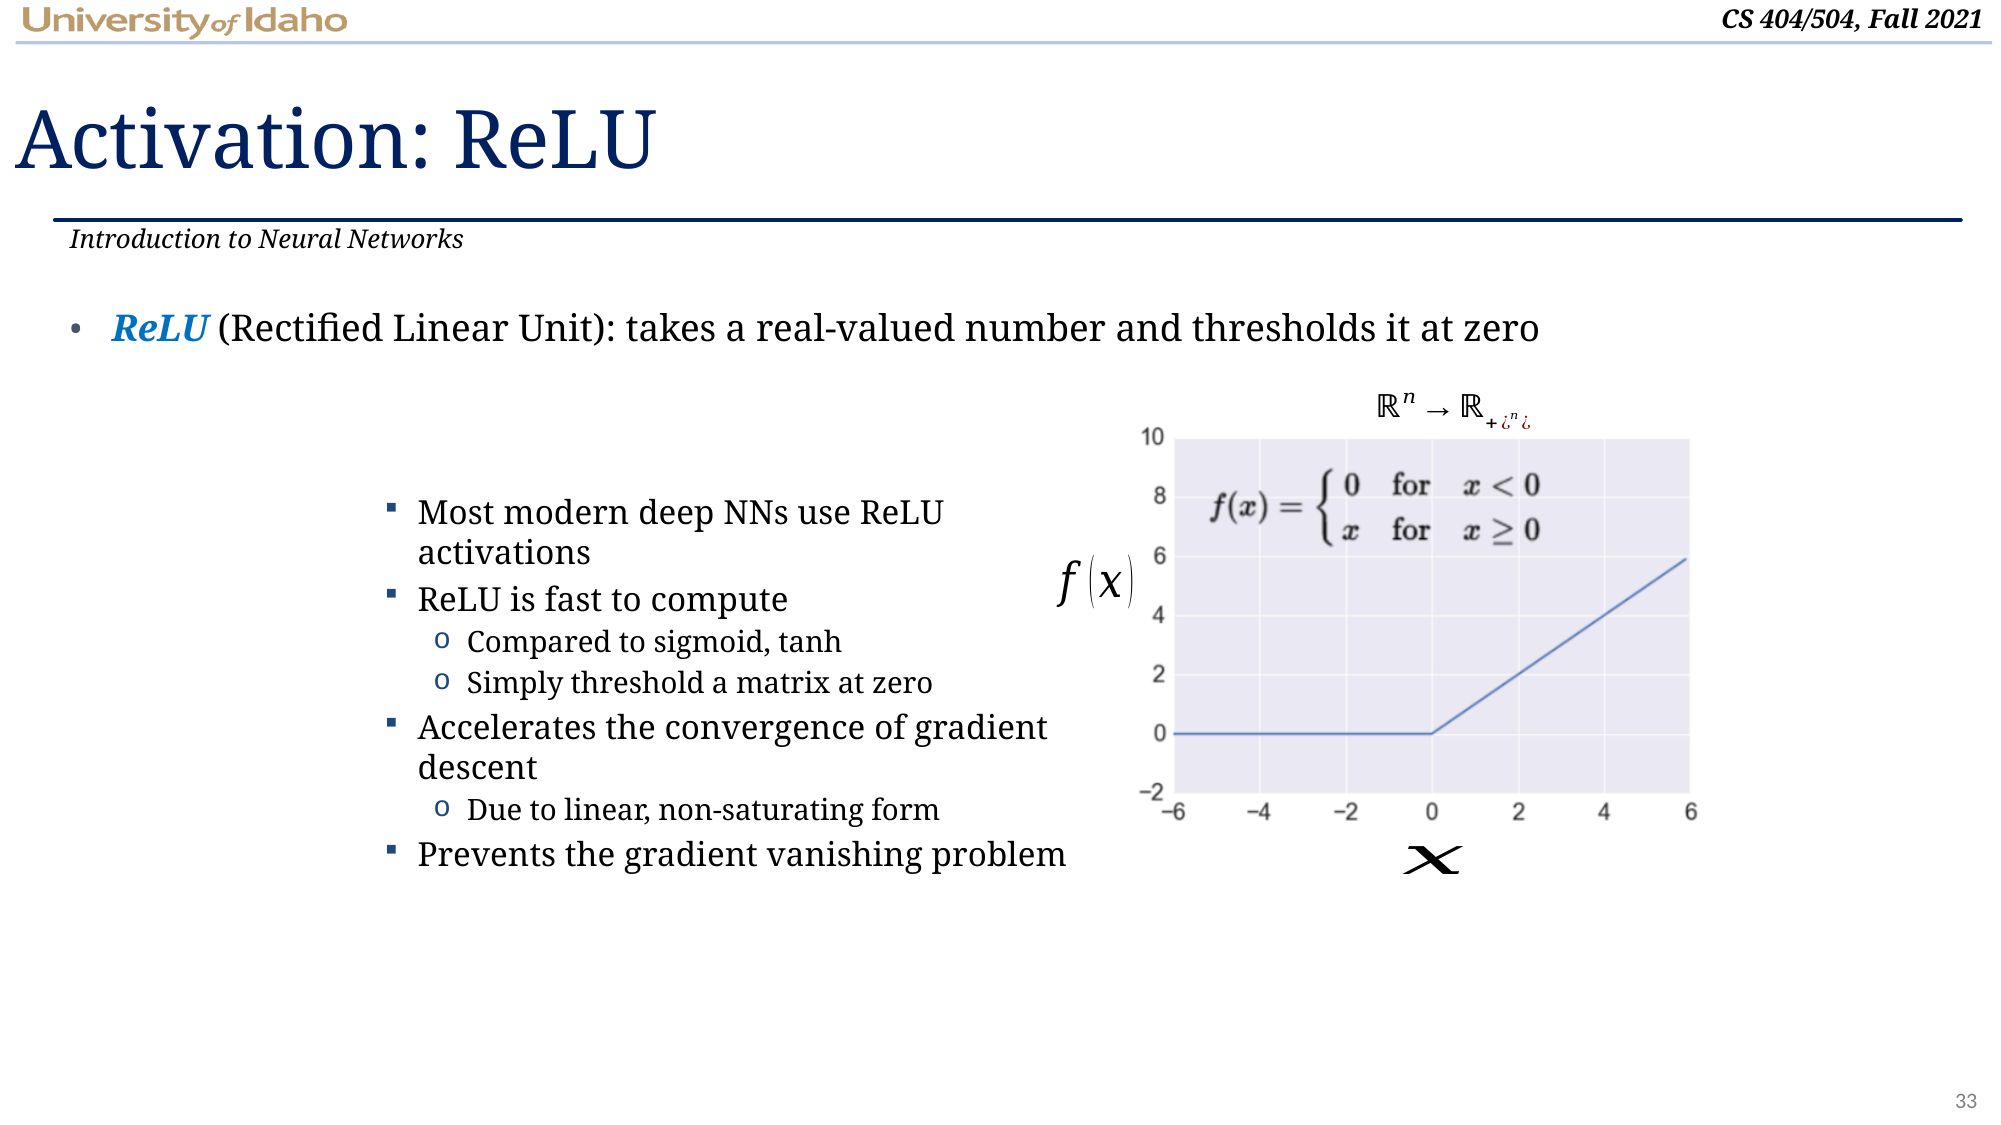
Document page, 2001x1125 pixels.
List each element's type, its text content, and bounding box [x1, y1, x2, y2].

picture [1135, 421, 1704, 828]
title Activation: ReLU [0, 66, 2000, 219]
picture [23, 7, 347, 40]
text_box Most modern deep NNs use ReLU activations ReLU is fast to compute Compared to sigmoid, tanh Simply threshold a matrix at zero Accelerates the convergence of gradient descent Due to linear, non-saturating form Prevents the gradient vanishing problem [312, 484, 1084, 1074]
list Introduction to Neural Networks [55, 218, 1287, 270]
